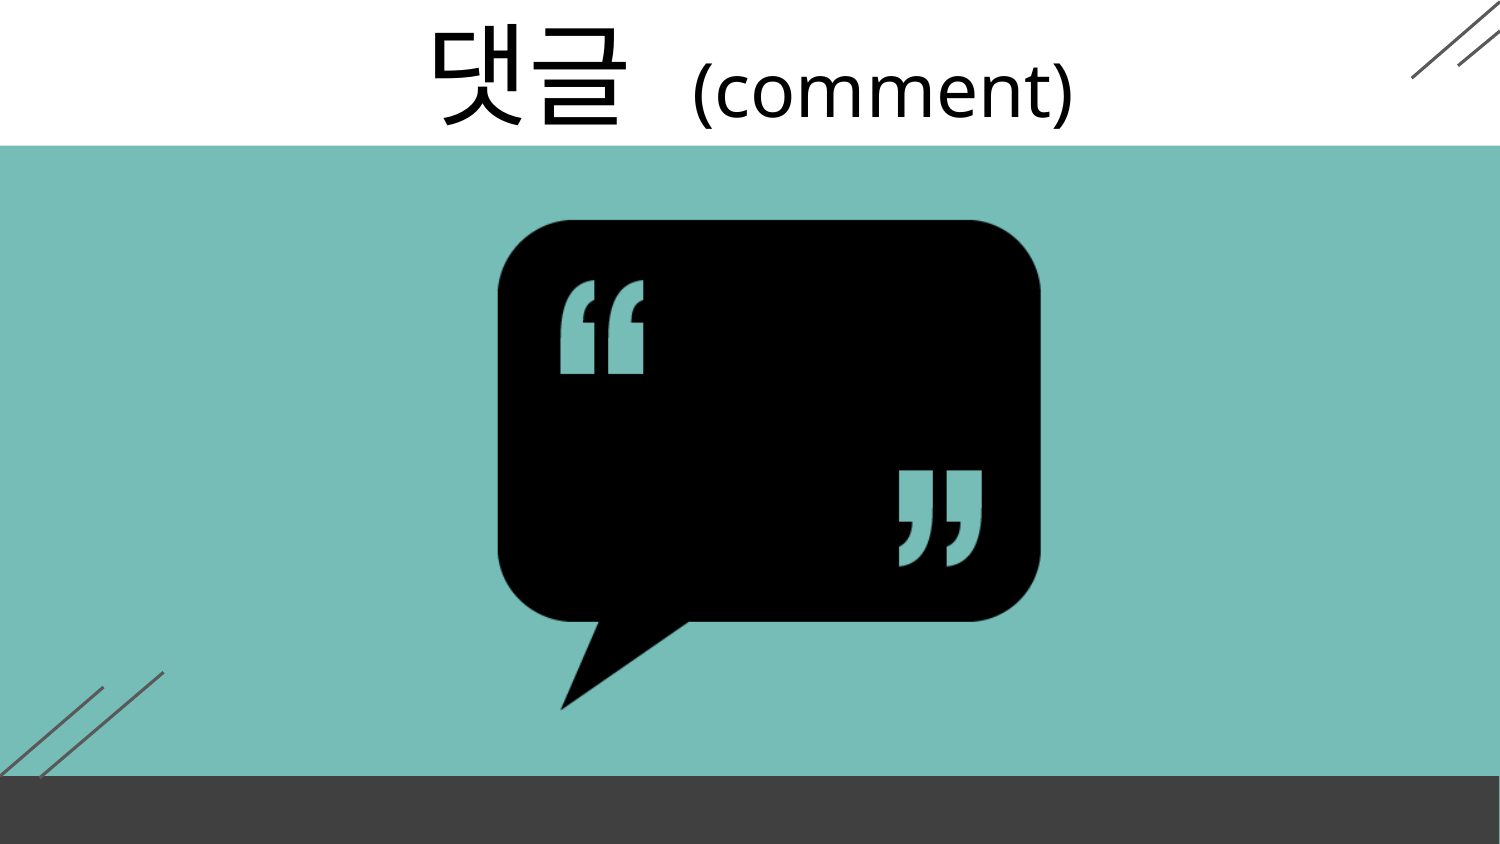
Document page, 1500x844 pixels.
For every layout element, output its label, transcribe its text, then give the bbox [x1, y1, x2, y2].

title 댓글 (comment) [0, 0, 1500, 146]
picture [449, 144, 1091, 786]
